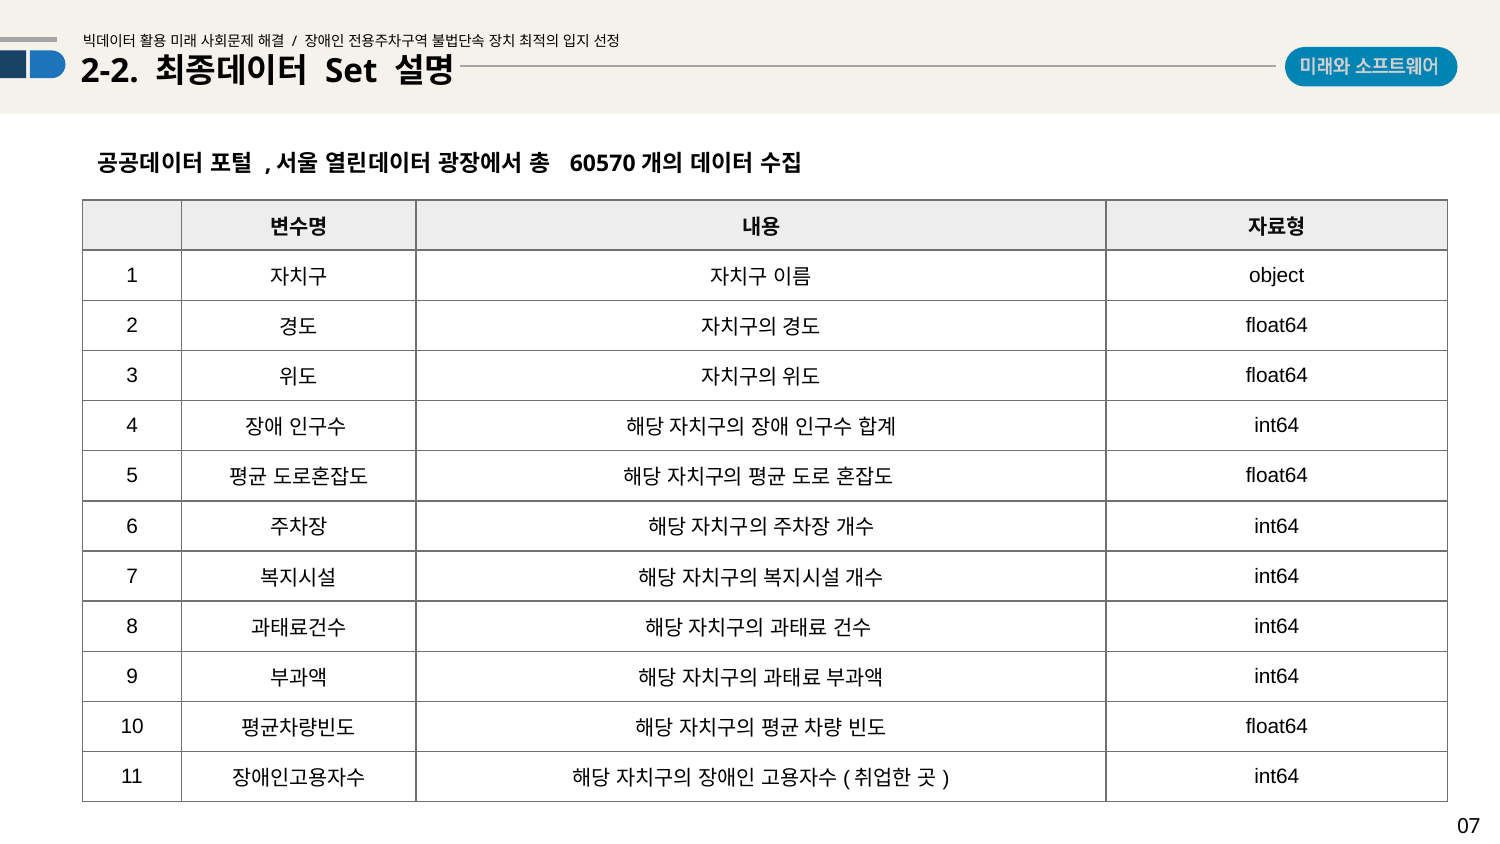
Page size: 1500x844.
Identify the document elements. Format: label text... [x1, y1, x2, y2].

table_cell 3 [83, 351, 181, 400]
table_cell 주차장 [182, 502, 415, 550]
table_cell 7 [83, 552, 181, 600]
table_cell float64 [1107, 301, 1447, 350]
table_cell 자치구의 경도 [417, 301, 1105, 350]
table_cell float64 [1107, 351, 1447, 400]
table_cell object [1107, 251, 1447, 300]
table_cell int64 [1107, 602, 1447, 651]
text_box [0, 0, 1500, 114]
table_cell 10 [83, 702, 181, 751]
table_cell float64 [1107, 702, 1447, 751]
table_cell int64 [1107, 552, 1447, 600]
table_cell 해당 자치구의 장애 인구수 합계 [417, 401, 1105, 450]
table_cell 부과액 [182, 652, 415, 701]
table_cell 9 [83, 652, 181, 701]
table_cell 4 [83, 401, 181, 450]
table_header 변수명 [182, 201, 415, 249]
table_cell int64 [1107, 401, 1447, 450]
table_cell 평균차량빈도 [182, 702, 415, 751]
table_cell 자치구 [182, 251, 415, 300]
table_cell 해당 자치구의 평균 차량 빈도 [417, 702, 1105, 751]
table_cell 자치구 이름 [417, 251, 1105, 300]
table_cell 해당 자치구의 과태료 건수 [417, 602, 1105, 651]
table_cell int64 [1107, 652, 1447, 701]
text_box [0, 50, 66, 79]
table_cell 6 [83, 502, 181, 550]
table_cell 8 [83, 602, 181, 651]
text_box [1284, 46, 1458, 87]
table_header 내용 [417, 201, 1105, 249]
table_cell 장애 인구수 [182, 401, 415, 450]
table_cell 자치구의 위도 [417, 351, 1105, 400]
table_cell 해당 자치구의 과태료 부과액 [417, 652, 1105, 701]
text_box 2-2. 최종데이터 Set 설명 [65, 58, 645, 97]
table_cell 1 [83, 251, 181, 300]
table_cell 해당 자치구의 복지시설 개수 [417, 552, 1105, 600]
table_cell 2 [83, 301, 181, 350]
table_cell 해당 자치구의 평균 도로 혼잡도 [417, 451, 1105, 500]
table_cell 해당 자치구의 주차장 개수 [417, 502, 1105, 550]
table_cell 해당 자치구의 장애인 고용자수(취업한 곳) [417, 752, 1105, 801]
table_cell int64 [1107, 752, 1447, 801]
table_cell 경도 [182, 301, 415, 350]
text_box 빅데이터 활용 미래 사회문제 해결 / 장애인 전용주차구역 불법단속 장치 최적의 입지 선정 [67, 24, 794, 58]
table_cell 장애인고용자수 [182, 752, 415, 801]
table_cell 복지시설 [182, 552, 415, 600]
table_cell 11 [83, 752, 181, 801]
table_cell 위도 [182, 351, 415, 400]
text_box 07 [1442, 805, 1500, 844]
table_cell int64 [1107, 502, 1447, 550]
table_cell 과태료건수 [182, 602, 415, 651]
table_header 자료형 [1107, 201, 1447, 249]
table_header [83, 201, 181, 249]
table_cell 평균 도로혼잡도 [182, 451, 415, 500]
table_cell float64 [1107, 451, 1447, 500]
text_box 공공데이터 포털 ,서울 열린데이터 광장에서 총 60570개의 데이터 수집 [82, 140, 864, 184]
table_cell 5 [83, 451, 181, 500]
